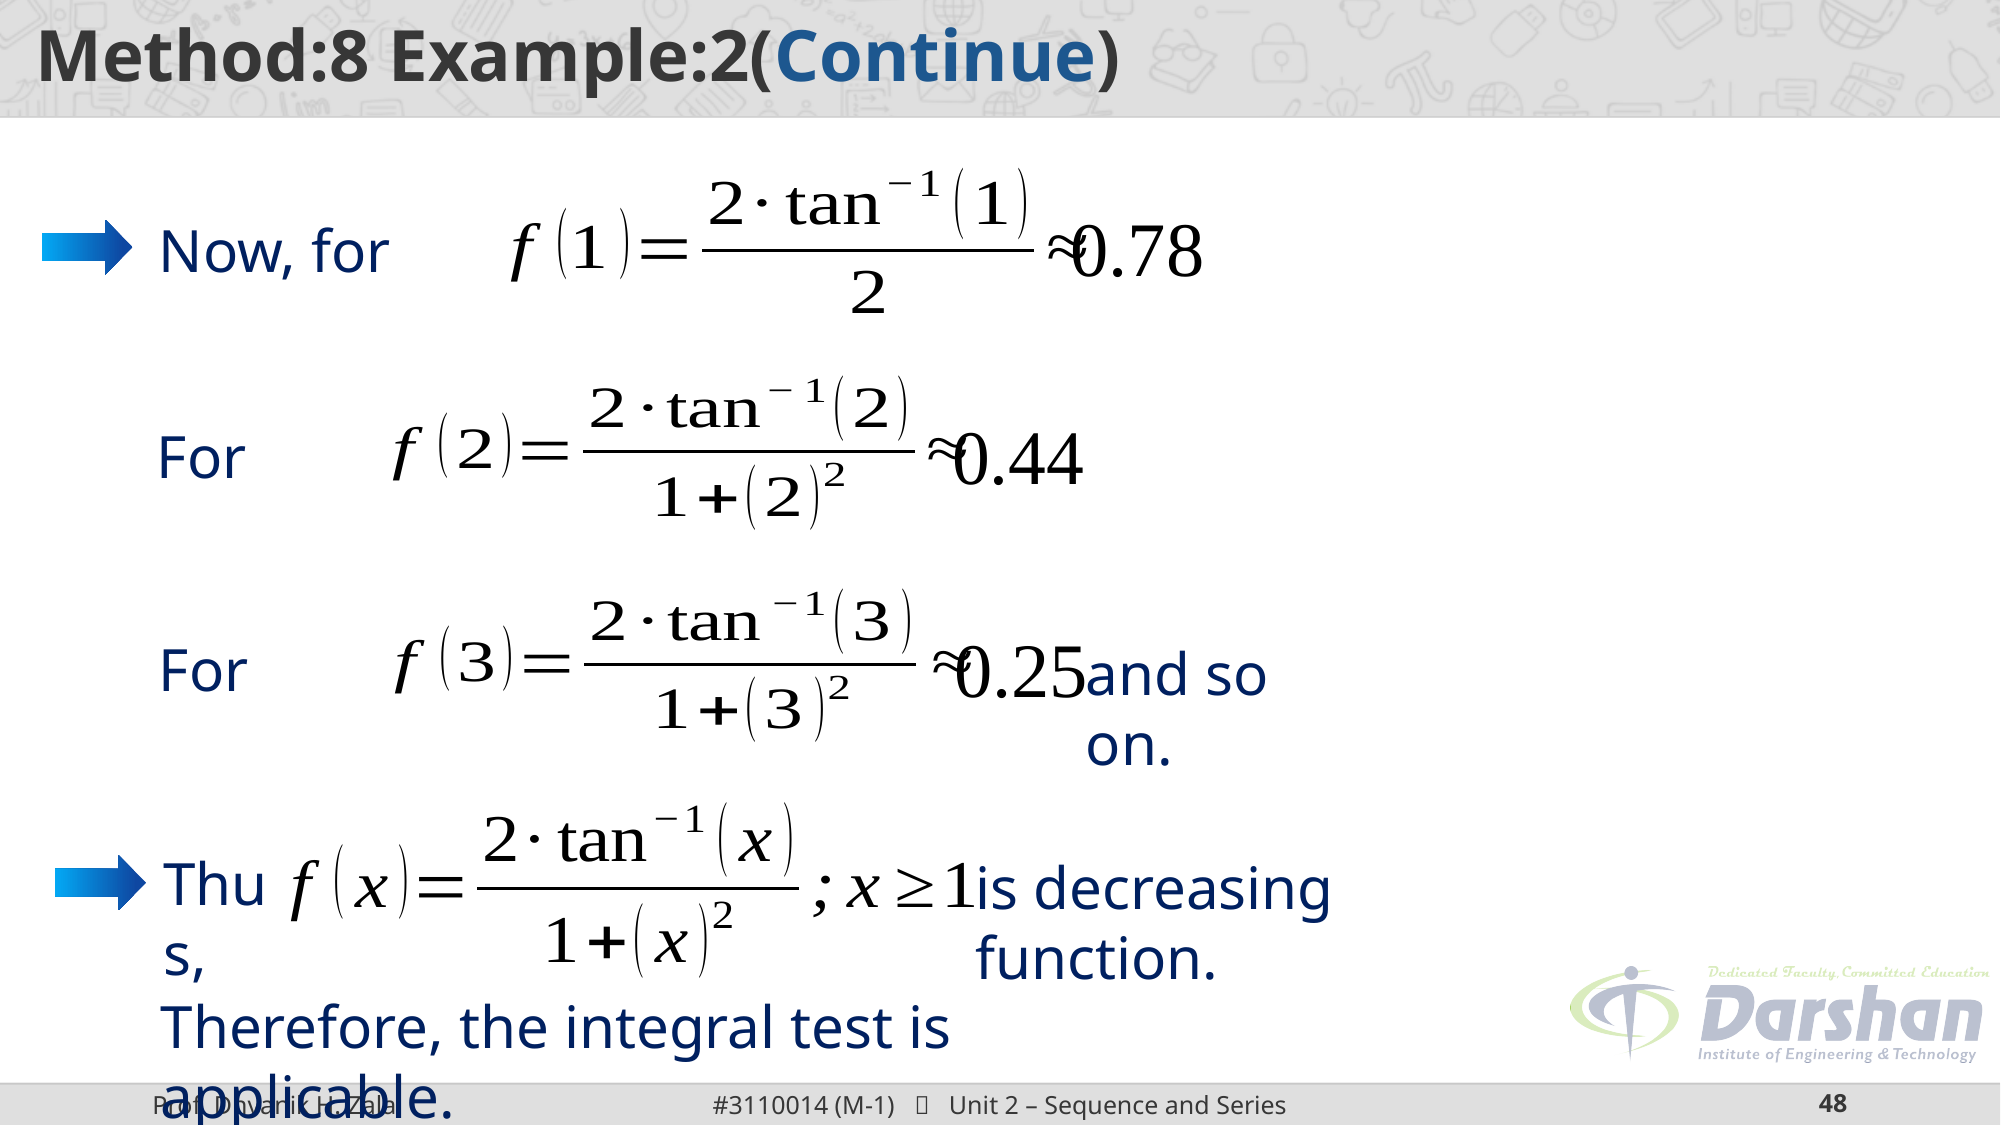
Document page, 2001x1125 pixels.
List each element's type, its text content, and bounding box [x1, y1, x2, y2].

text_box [148, 794, 1536, 983]
text_box Therefore, the integral test is applicable. [146, 982, 1108, 1125]
text_box Therefore, by limit comparison test both the series are convergent or divergent [1570, 966, 1990, 1063]
text_box and so on. [1071, 629, 1345, 785]
text_box [54, 855, 147, 911]
text_box [41, 219, 133, 275]
